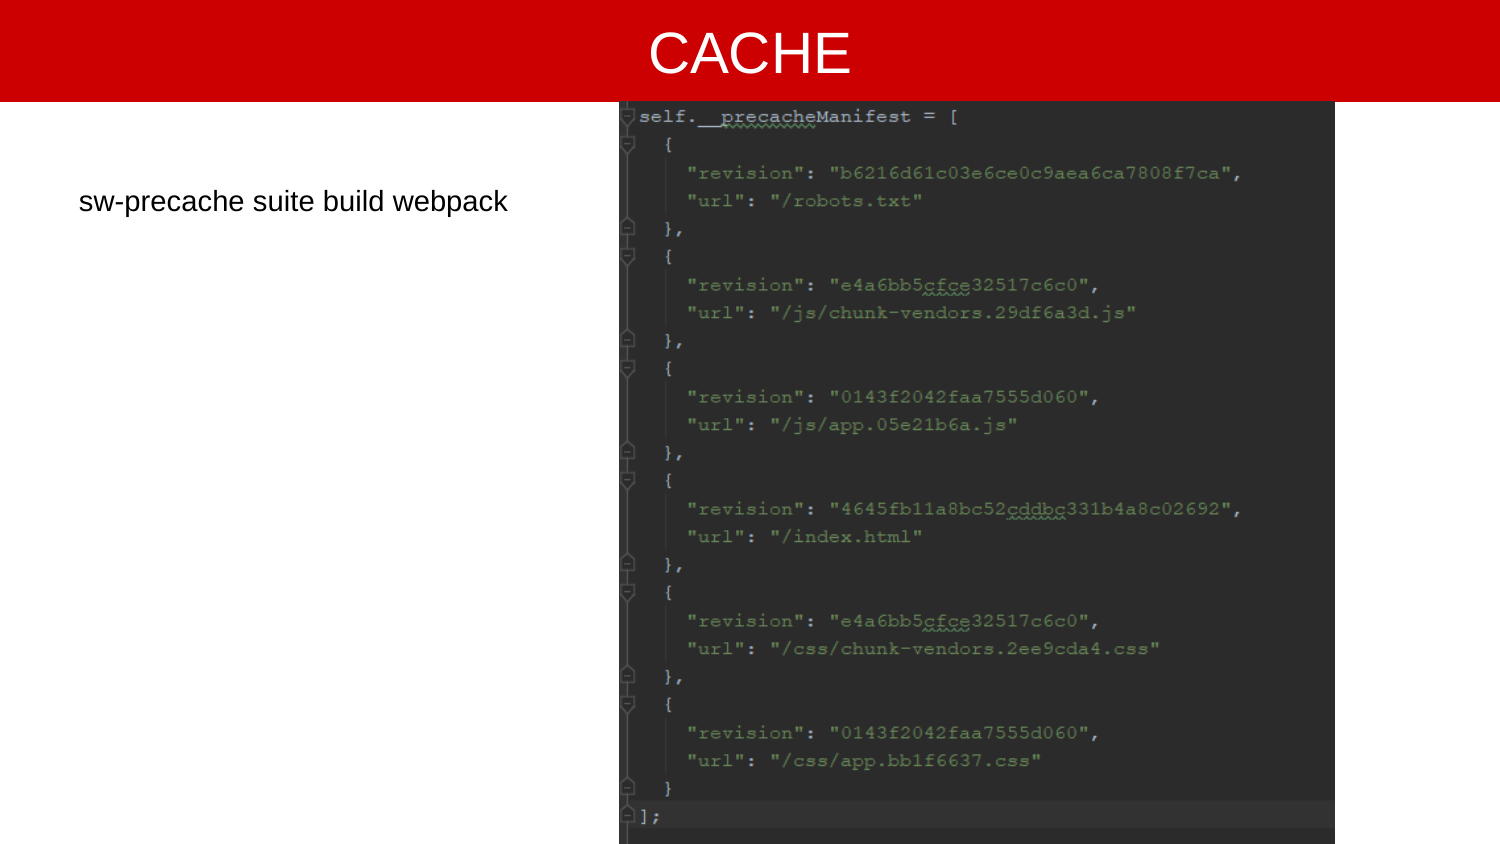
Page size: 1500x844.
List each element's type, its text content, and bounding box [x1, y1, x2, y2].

title CACHE [0, 0, 1500, 102]
text_box sw-precache suite build webpack [64, 175, 556, 226]
picture [619, 101, 1335, 844]
